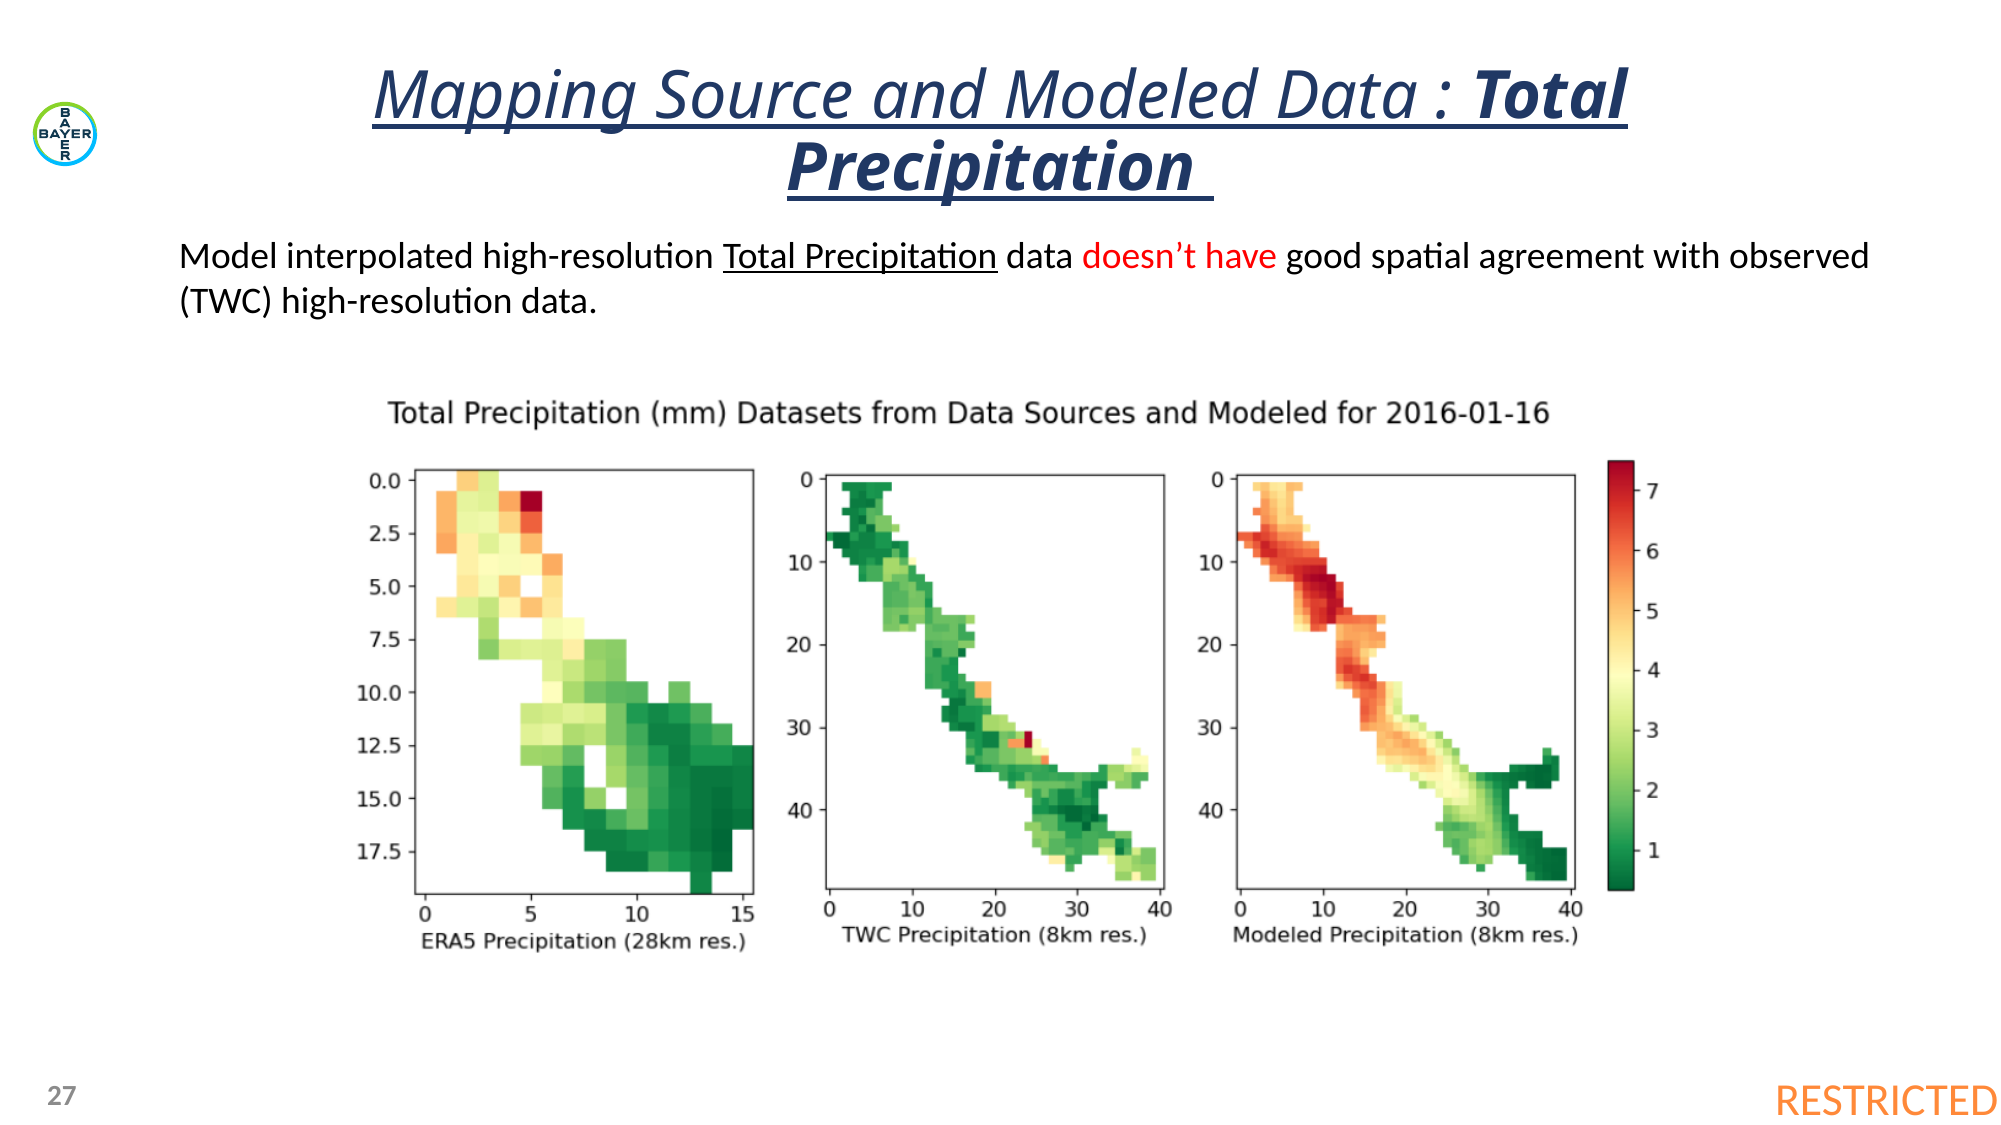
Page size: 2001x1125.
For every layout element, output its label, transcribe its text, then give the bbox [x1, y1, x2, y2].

text_box Model interpolated high-resolution Total Precipitation data doesn’t have good spatial agreement with observed (TWC) high-resolution data. [164, 223, 1897, 329]
text_box Mapping Source and Modeled Data : Total Precipitation [181, 42, 1819, 223]
picture [64, 105, 81, 111]
slide_number 27 [32, 1063, 483, 1124]
picture [326, 384, 1674, 971]
